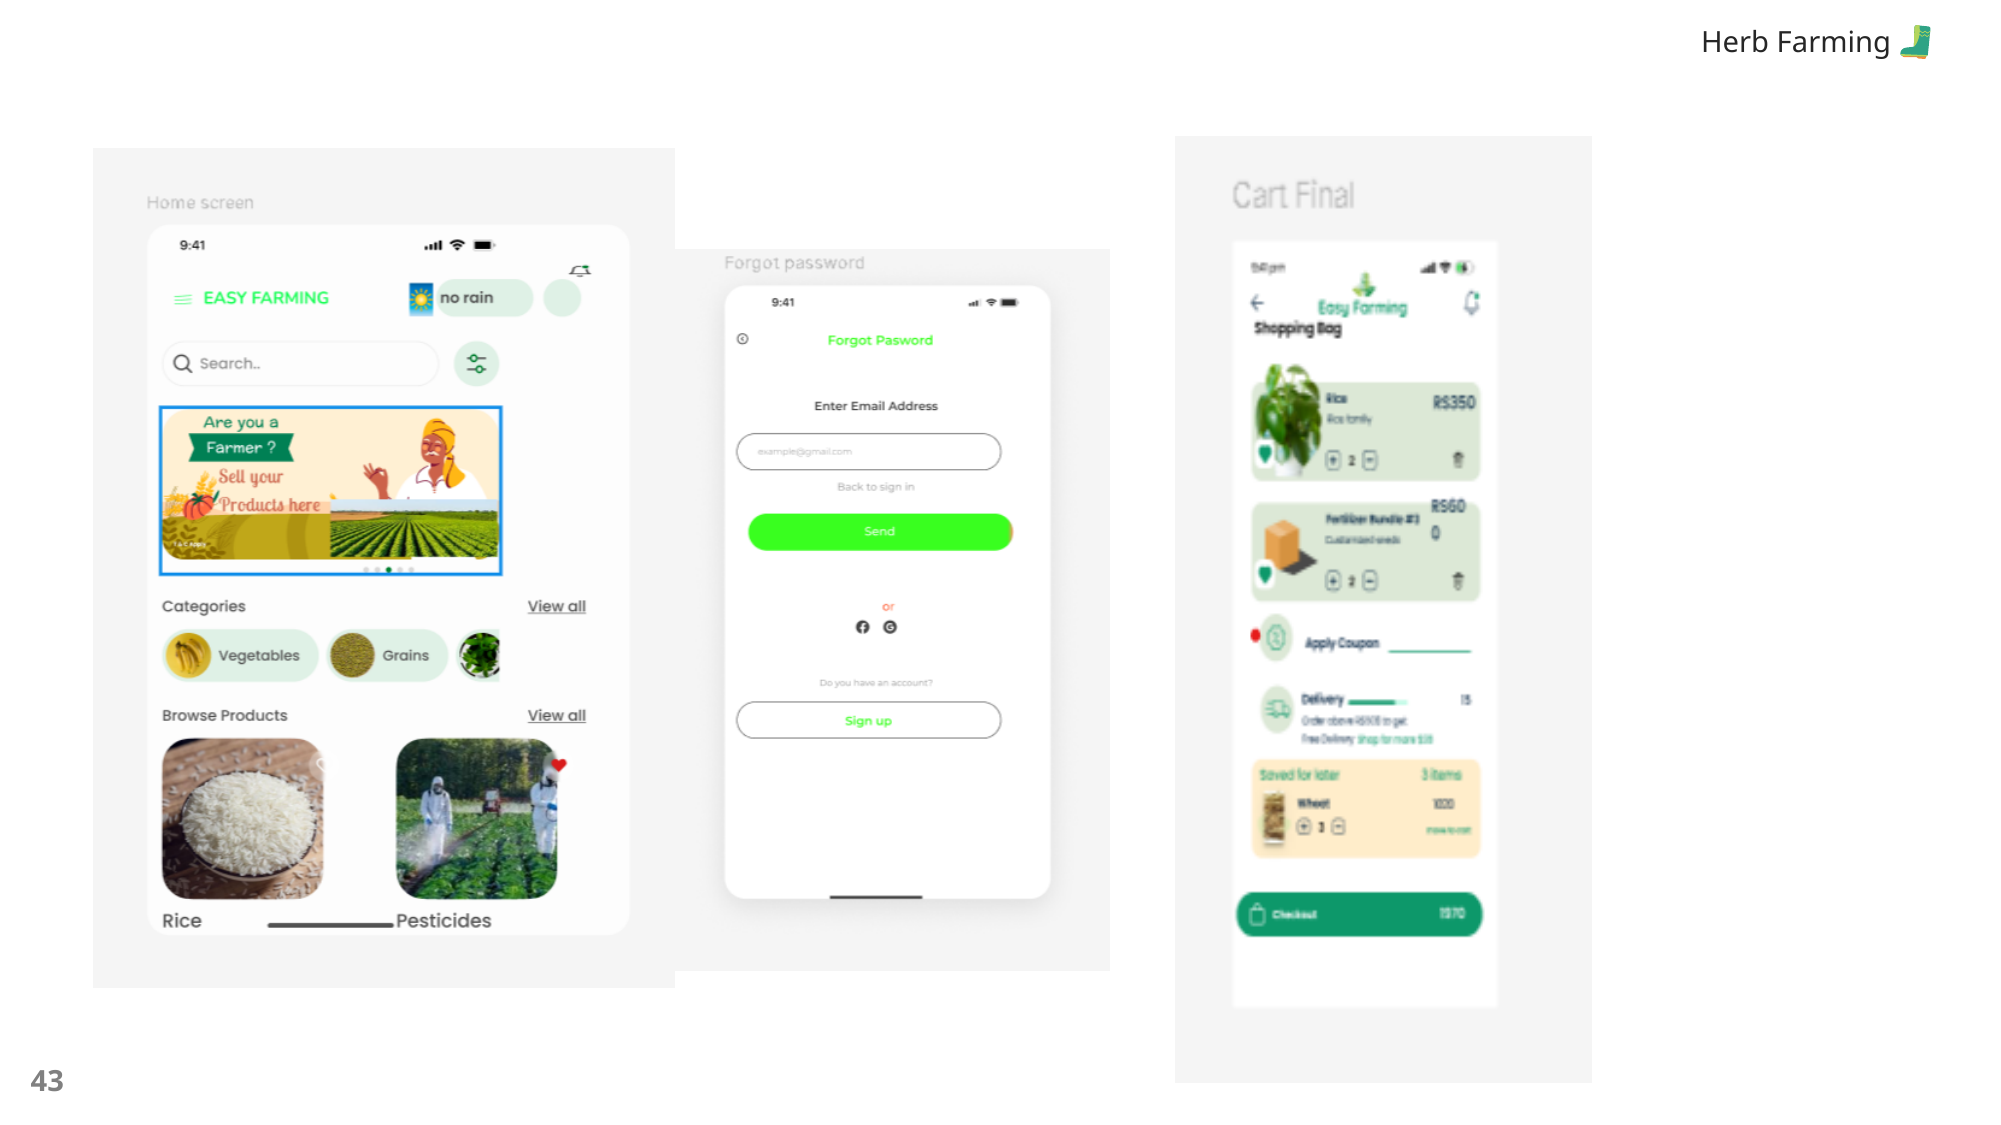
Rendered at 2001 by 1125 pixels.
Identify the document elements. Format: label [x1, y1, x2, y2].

picture [1175, 136, 1592, 1083]
picture [93, 148, 1110, 988]
